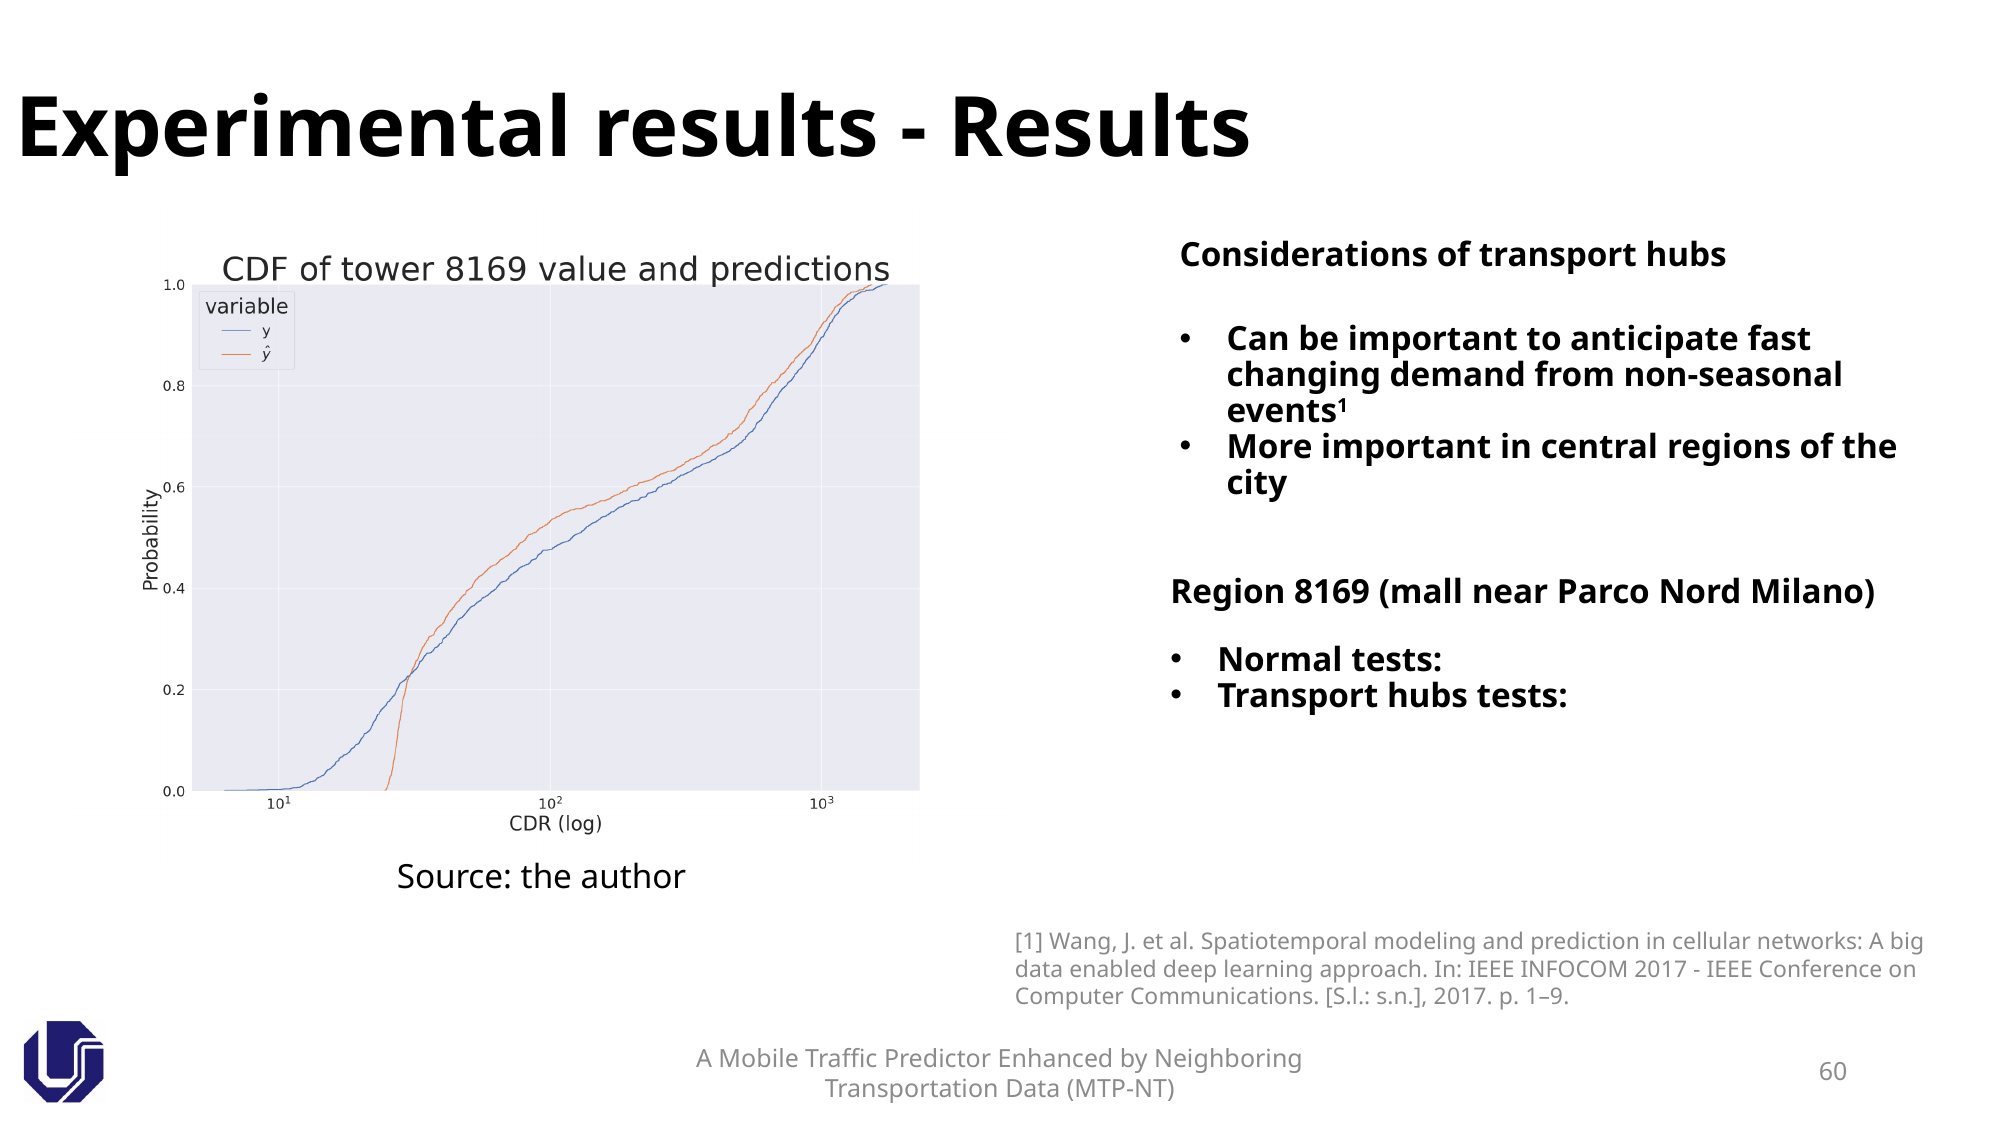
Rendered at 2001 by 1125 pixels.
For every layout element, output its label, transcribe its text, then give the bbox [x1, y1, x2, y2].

picture [23, 1021, 106, 1103]
text_box Can be important to anticipate fast changing demand from non-seasonal events1 More important in central regions of the city [1164, 314, 1926, 528]
slide_number 60 [1412, 1044, 1863, 1103]
title Considerations of transport hubs [1164, 229, 1926, 299]
text_box [1] Wang, J. et al. Spatiotemporal modeling and prediction in cellular networks: A big data enabled deep learning approach. In: IEEE INFOCOM 2017 - IEEE Conference on Computer Communications. [S.l.: s.n.], 2017. p. 1–9. [1000, 919, 1985, 1044]
picture [74, 205, 1014, 863]
text_box Source: the author [83, 863, 1000, 934]
text_box Region 8169 (mall near Parco Nord Milano) [1155, 566, 1917, 636]
text_box Experimental results - Results [0, 17, 1978, 230]
footer A Mobile Traffic Predictor Enhanced by Neighboring Transportation Data (MTP-NT) [662, 1042, 1338, 1103]
